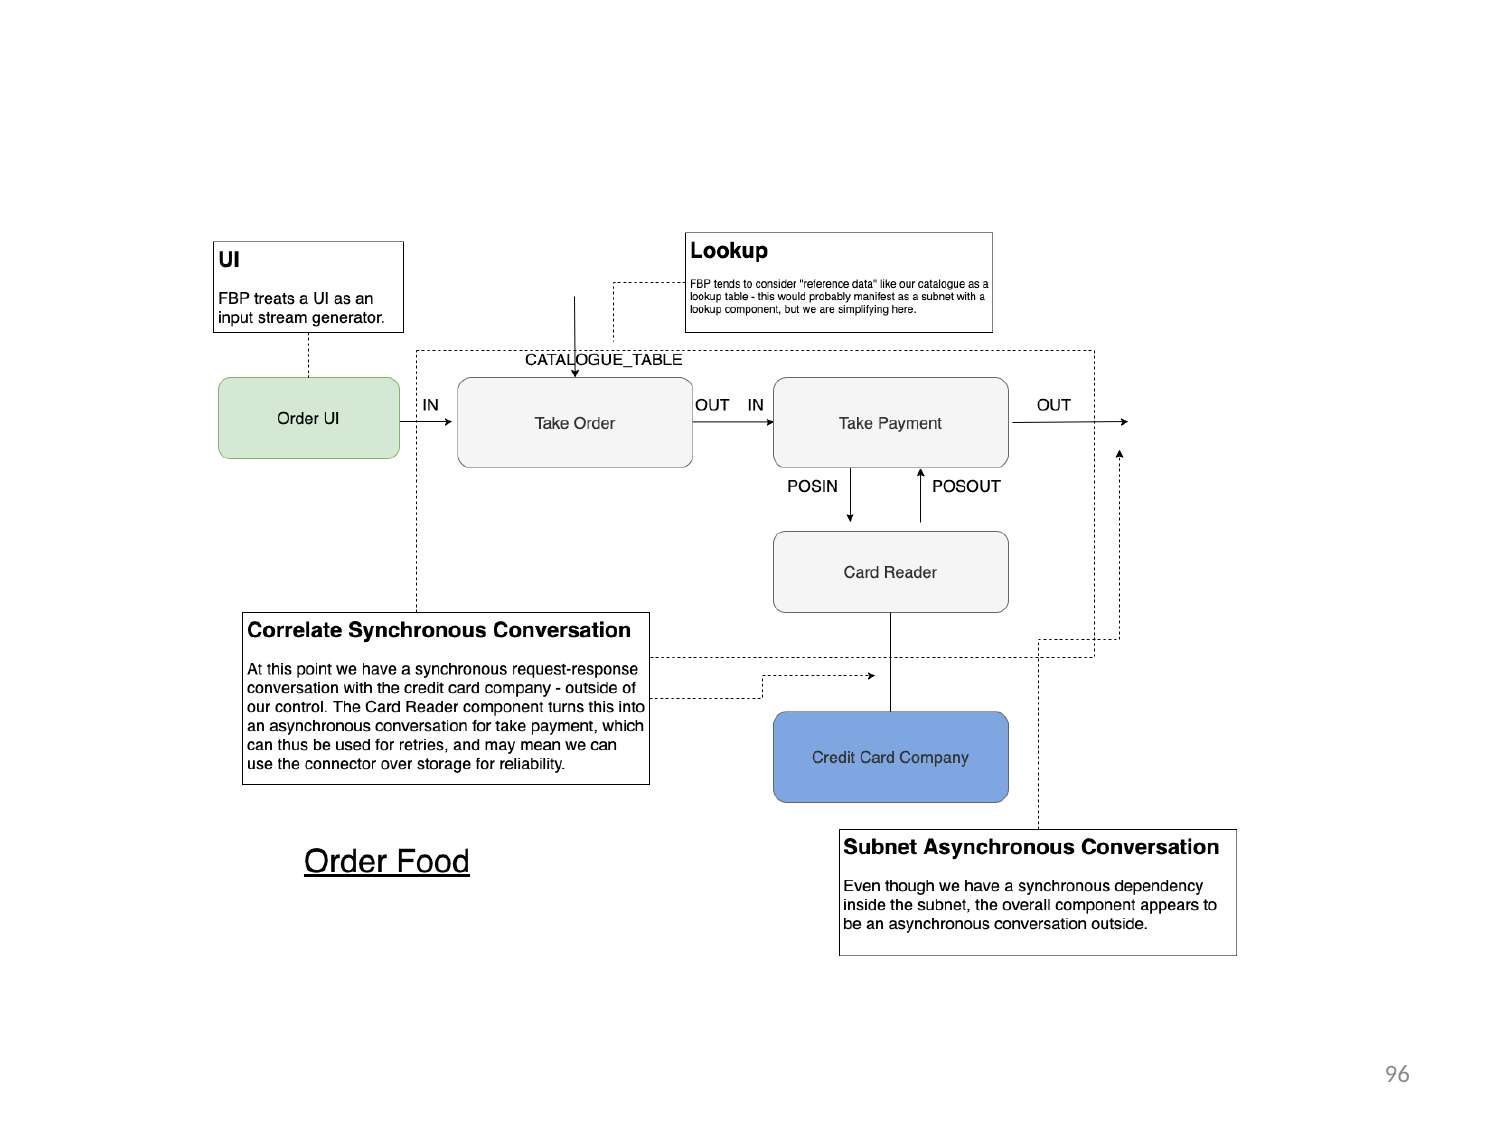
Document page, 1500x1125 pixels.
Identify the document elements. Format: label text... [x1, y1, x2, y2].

slide_number 96 [1074, 1042, 1425, 1103]
picture [213, 223, 1237, 956]
